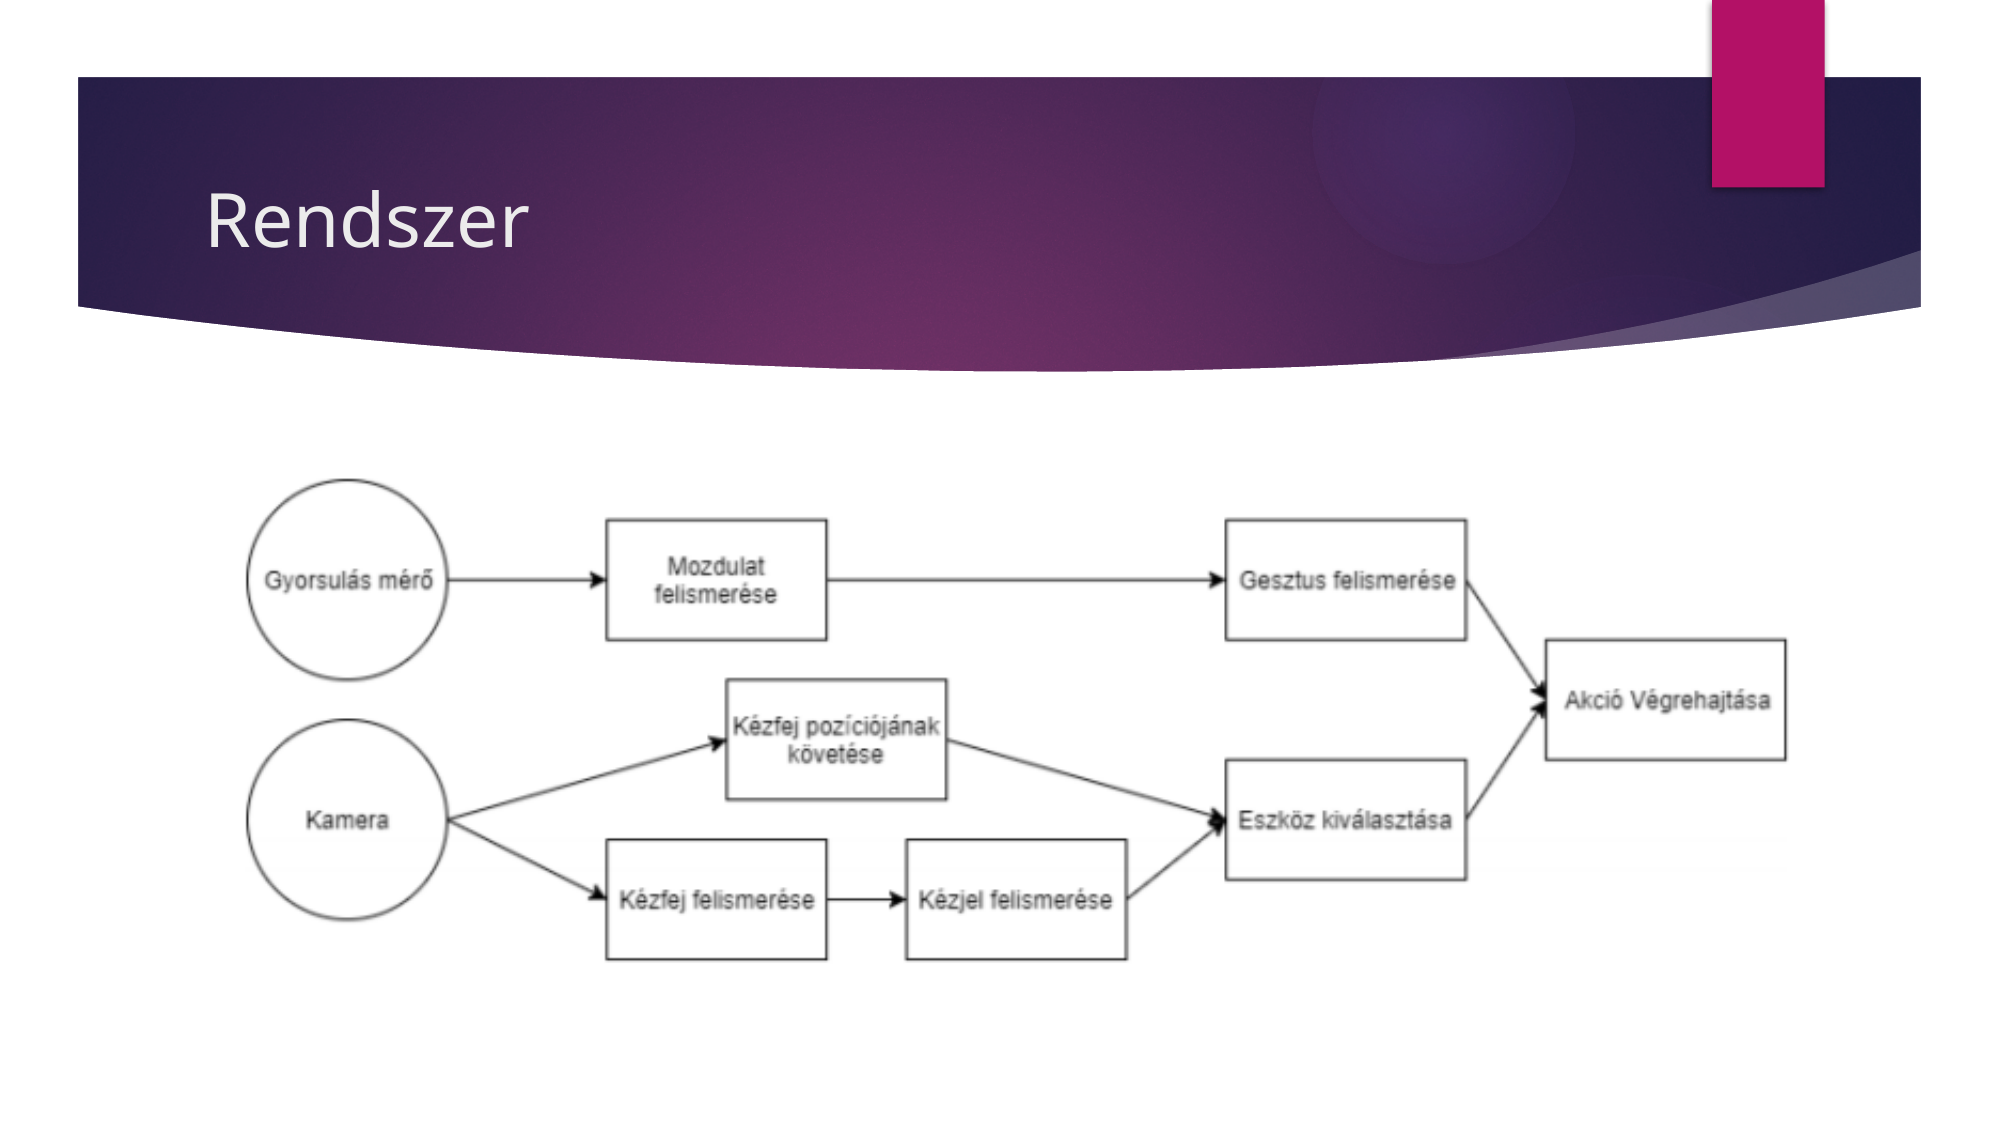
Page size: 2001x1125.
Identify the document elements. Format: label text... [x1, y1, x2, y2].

title Rendszer [189, 159, 1627, 276]
picture [202, 455, 1852, 978]
